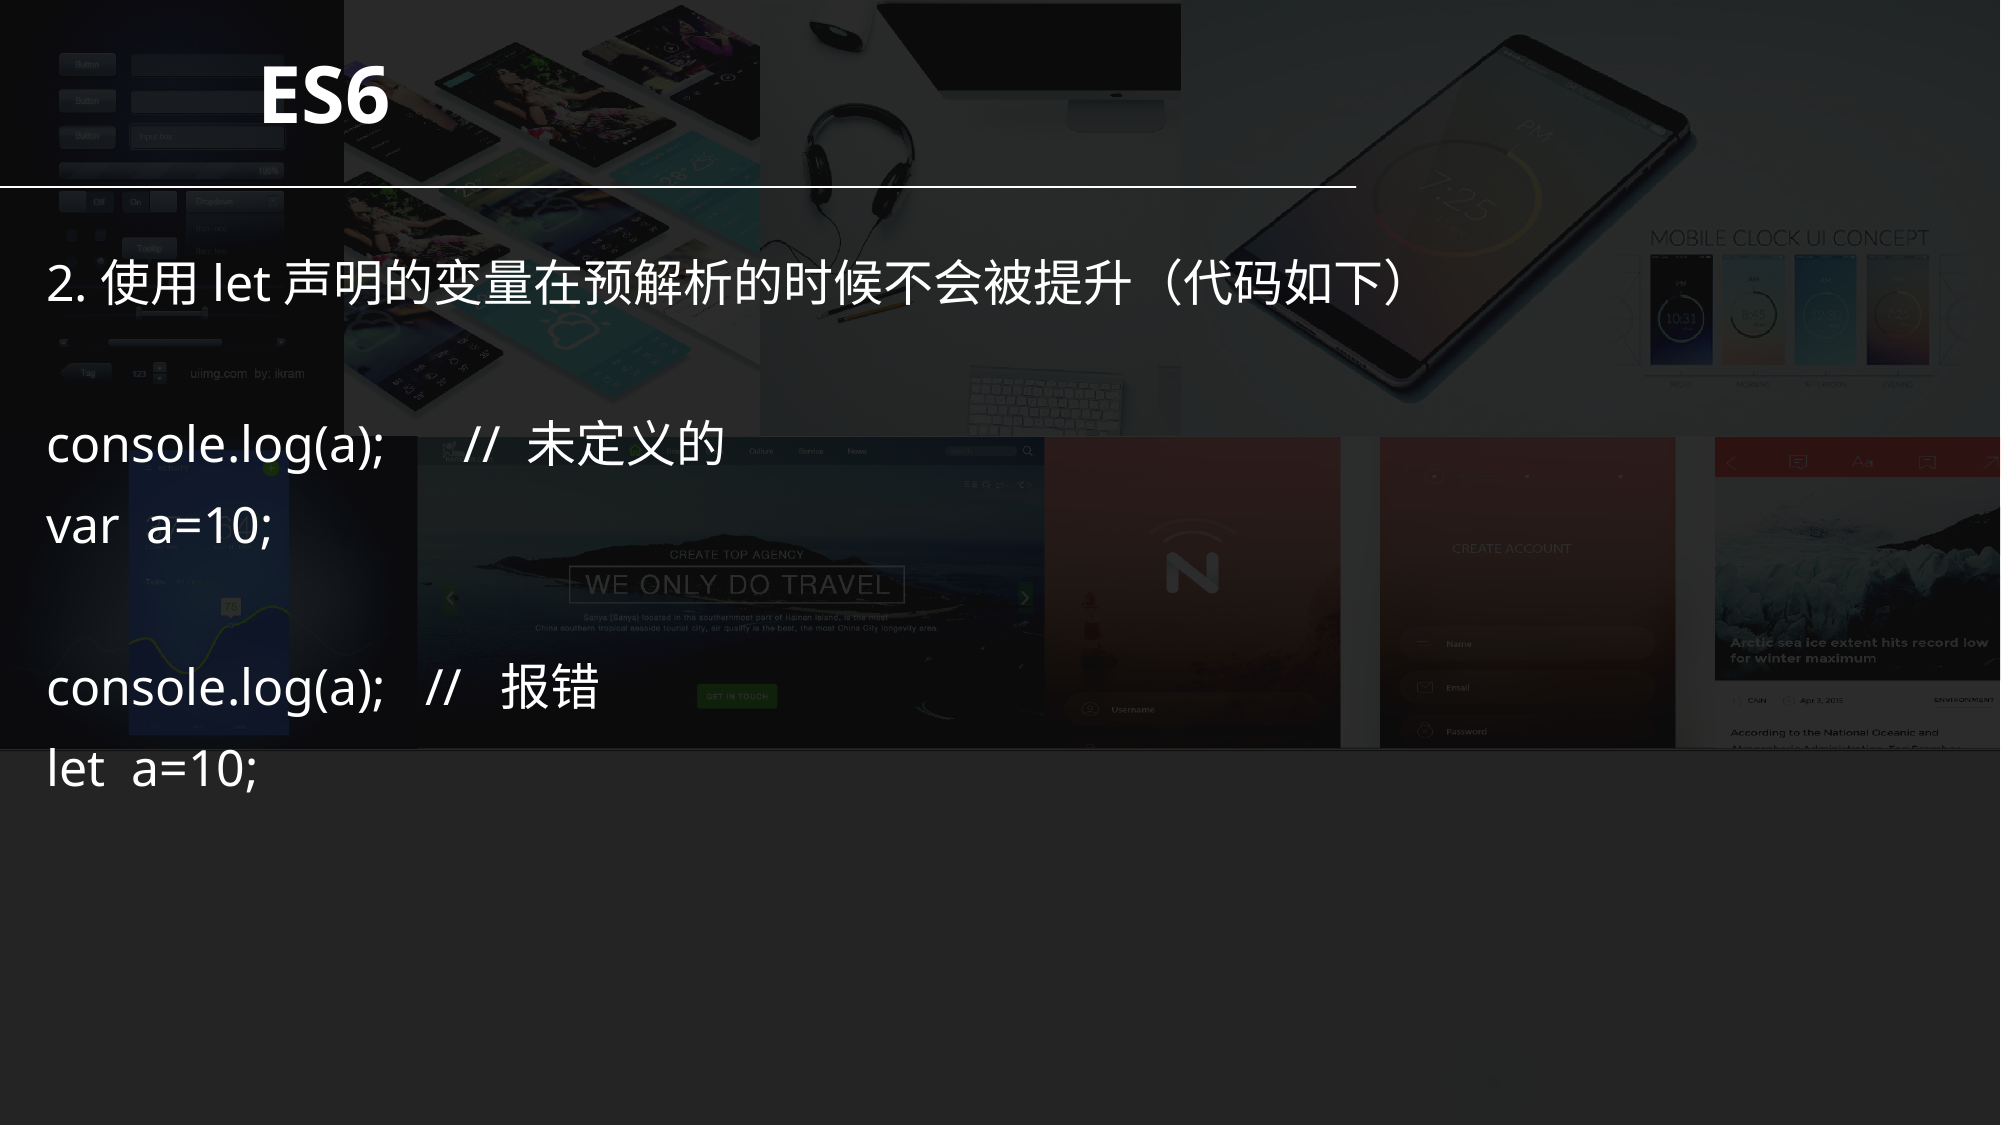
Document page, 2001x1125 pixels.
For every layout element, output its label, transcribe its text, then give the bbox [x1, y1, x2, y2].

list ES6 [242, 36, 1350, 187]
list 2.使用let声明的变量在预解析的时候不会被提升（代码如下） console.log(a); // 未定义的 var a=10; console.log(a); // 报错 let a=10; [31, 243, 1981, 1059]
